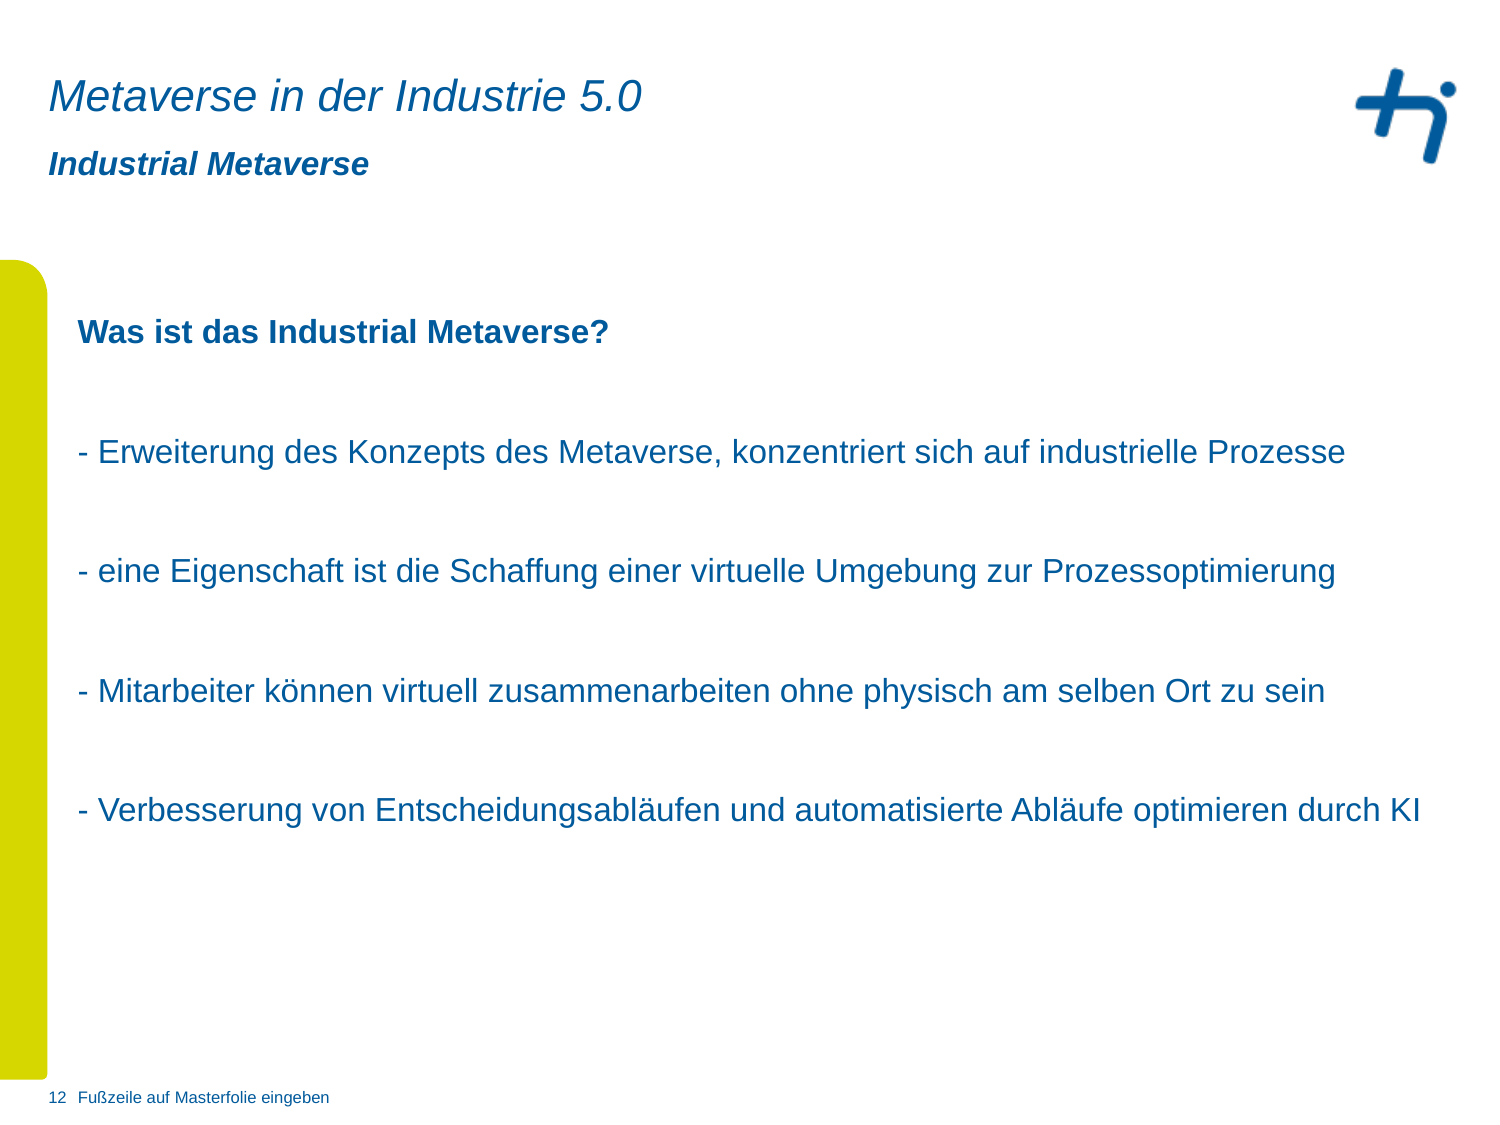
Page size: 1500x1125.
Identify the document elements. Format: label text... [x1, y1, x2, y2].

slide_number 12 [48, 1087, 80, 1122]
title Metaverse in der Industrie 5.0 [48, 66, 1249, 121]
subtitle Industrial Metaverse [48, 122, 1249, 179]
list Was ist das Industrial Metaverse? - Erweiterung des Konzepts des Metaverse, konzentriert sich auf industrielle Prozesse - eine Eigenschaft ist die Schaffung einer virtuelle Umgebung zur Prozessoptimierung - Mitarbeiter können virtuell zusammenarbeiten ohne physisch am selben Ort zu sein - Verbesserung von Entscheidungsabläufen und automatisierte Abläufe optimieren durch KI [77, 290, 1439, 1069]
